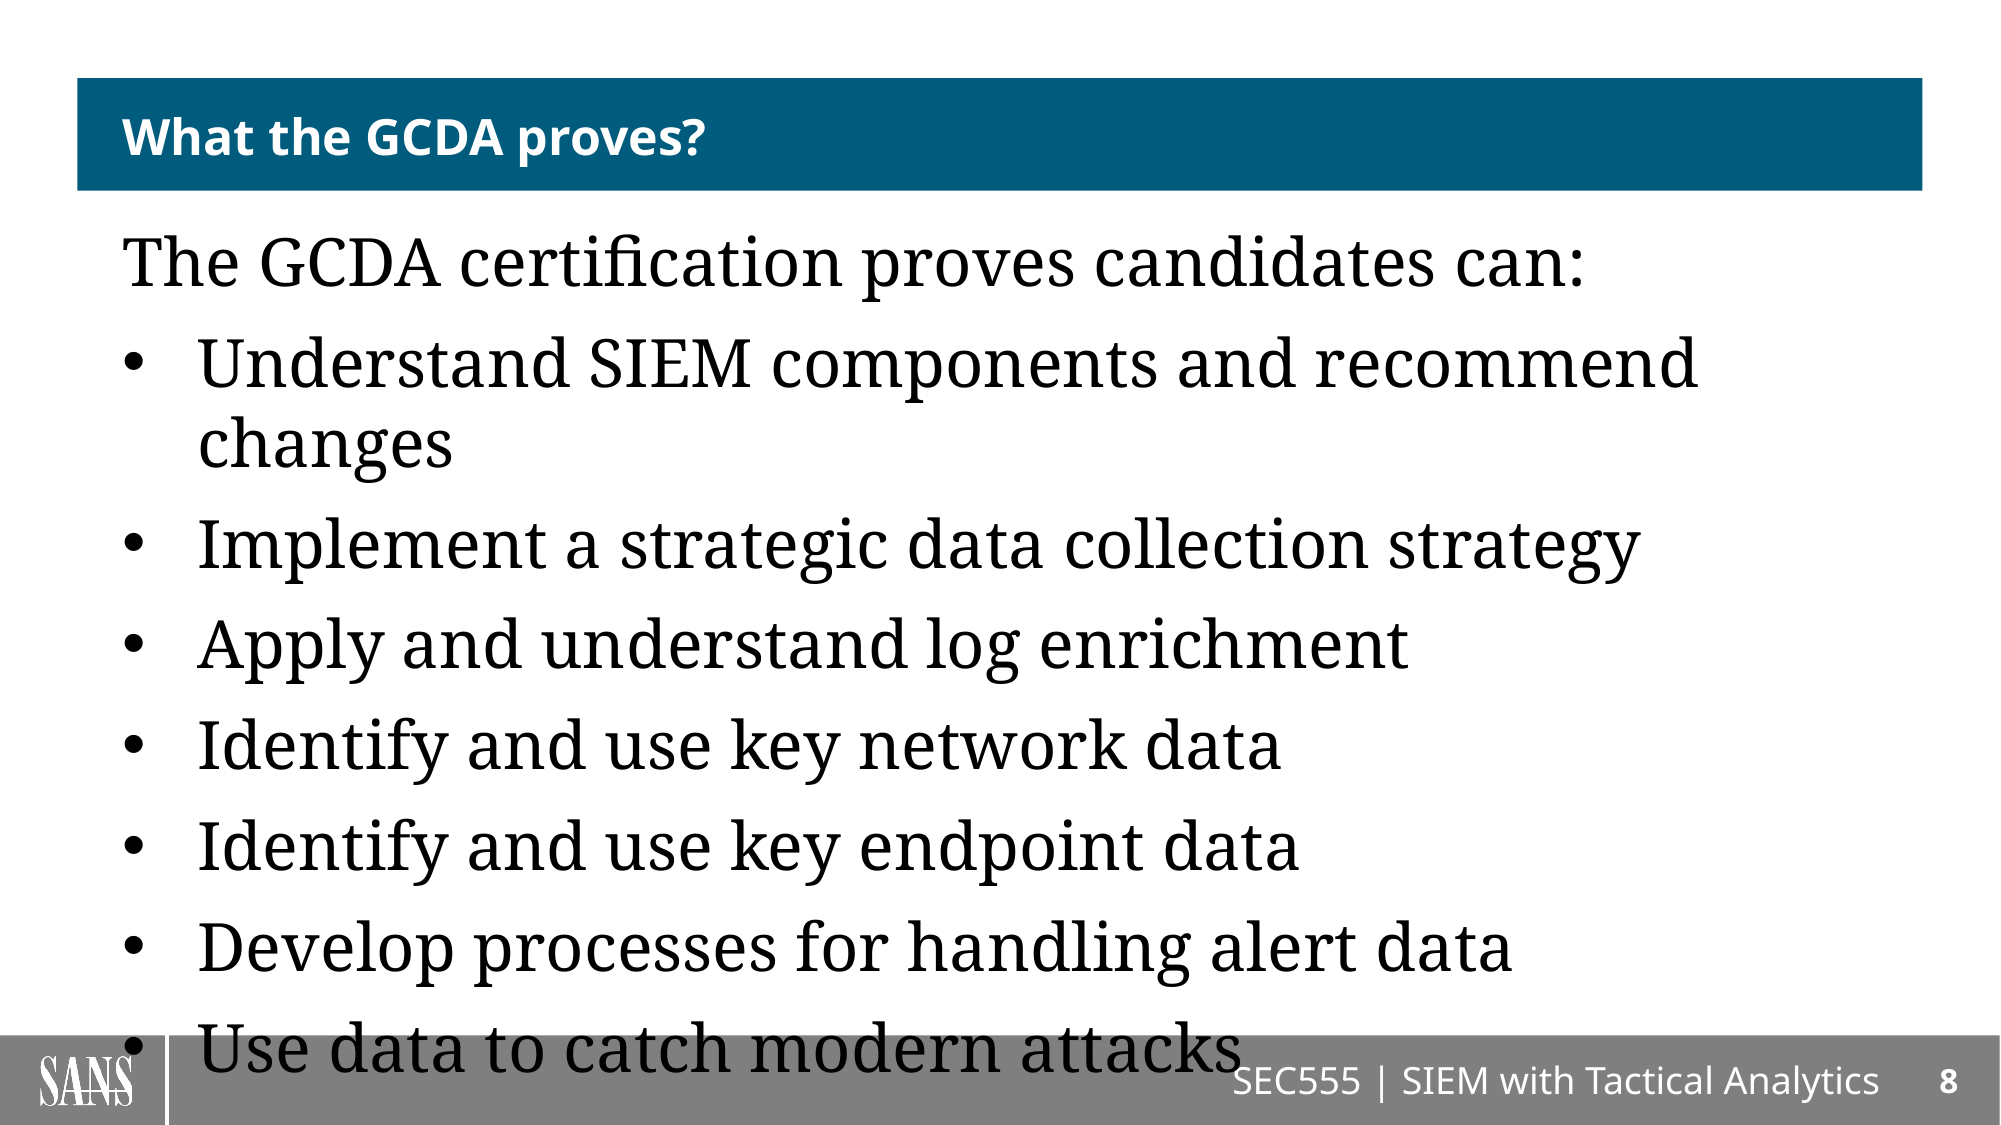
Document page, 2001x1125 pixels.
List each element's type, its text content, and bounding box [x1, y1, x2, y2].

title What the GCDA proves? [107, 78, 1893, 191]
list The GCDA certification proves candidates can: Understand SIEM components and recommend changes Implement a strategic data collection strategy Apply and understand log enrichment Identify and use key network data Identify and use key endpoint data Develop processes for handling alert data Use data to catch modern attacks [107, 212, 1893, 1013]
